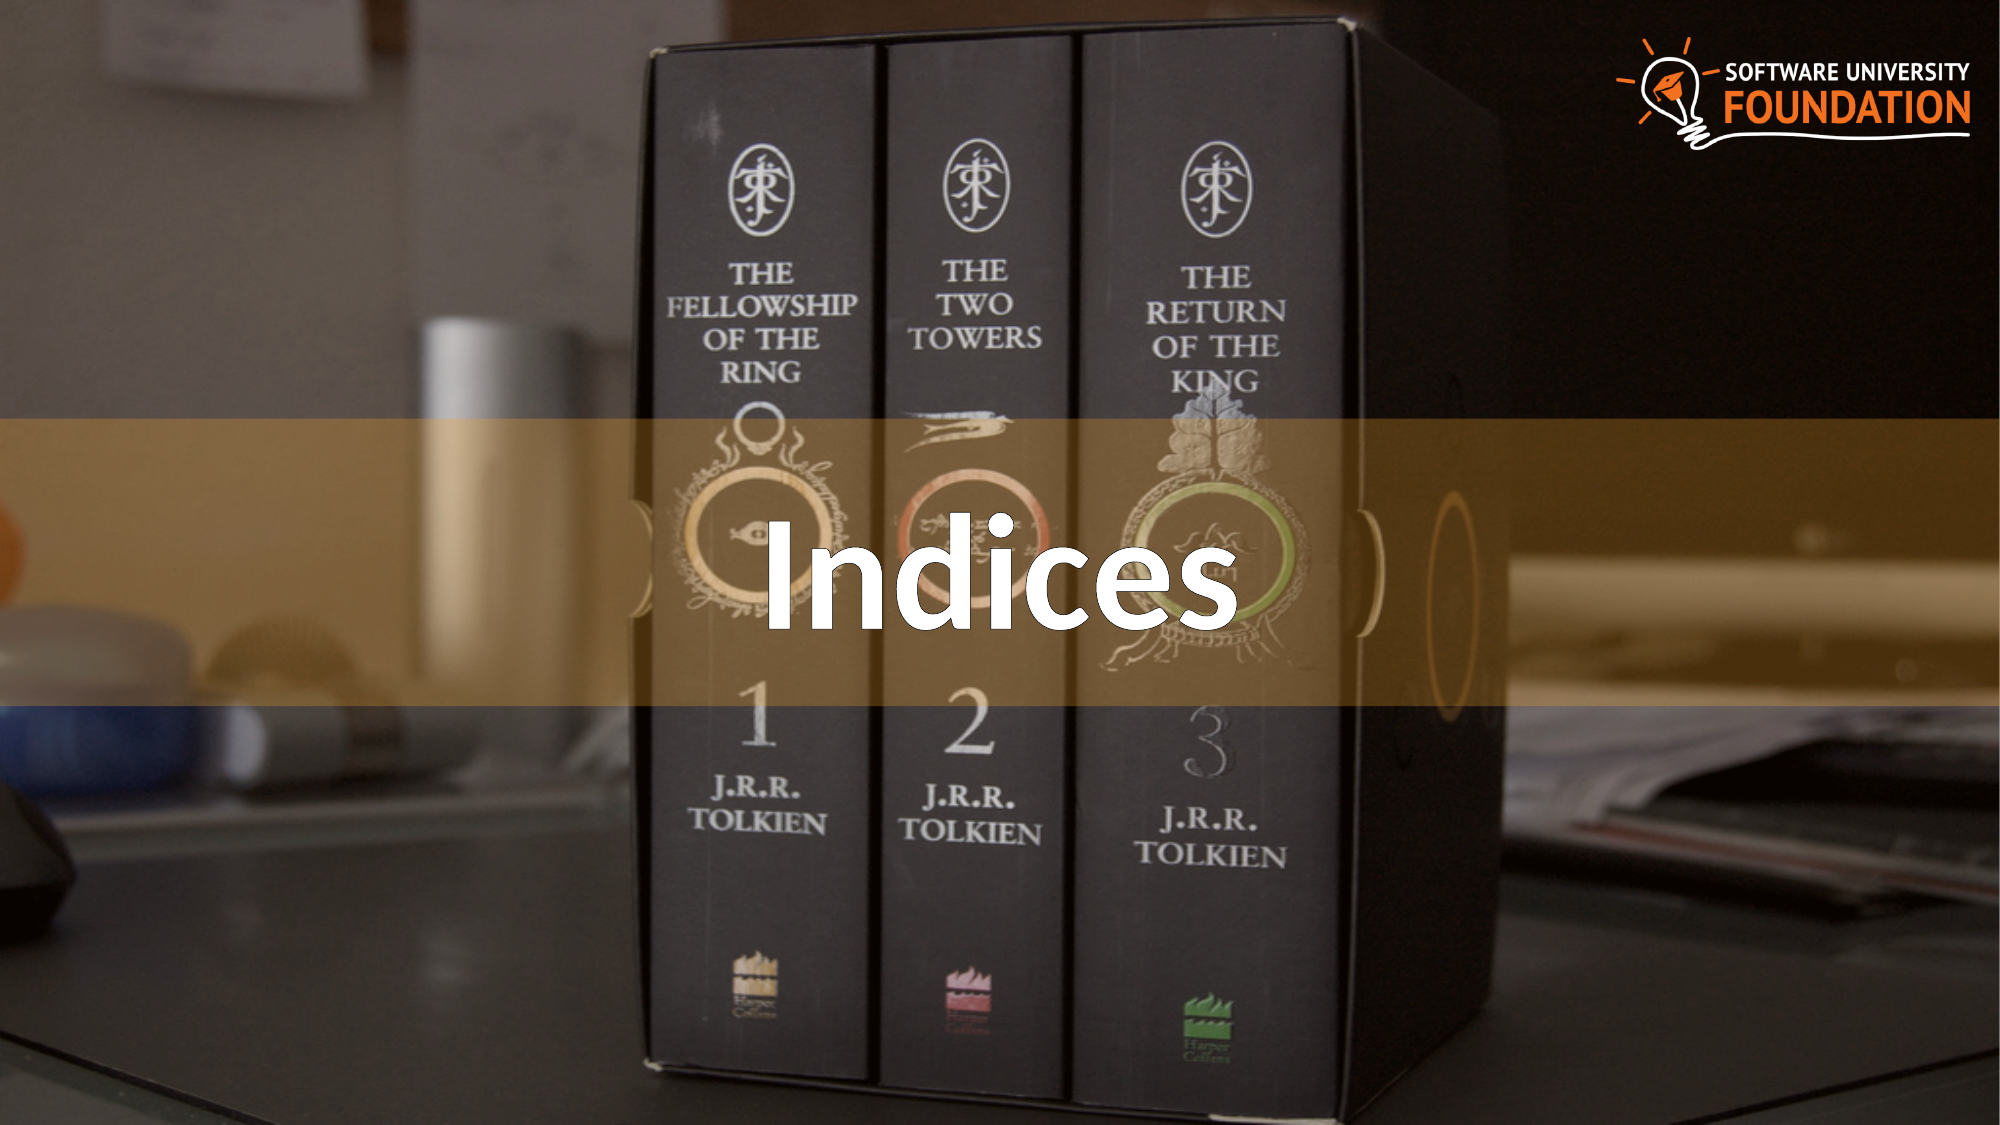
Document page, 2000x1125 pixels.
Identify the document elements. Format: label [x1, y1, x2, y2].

picture [1612, 37, 1970, 163]
list [0, 0, 2000, 1125]
